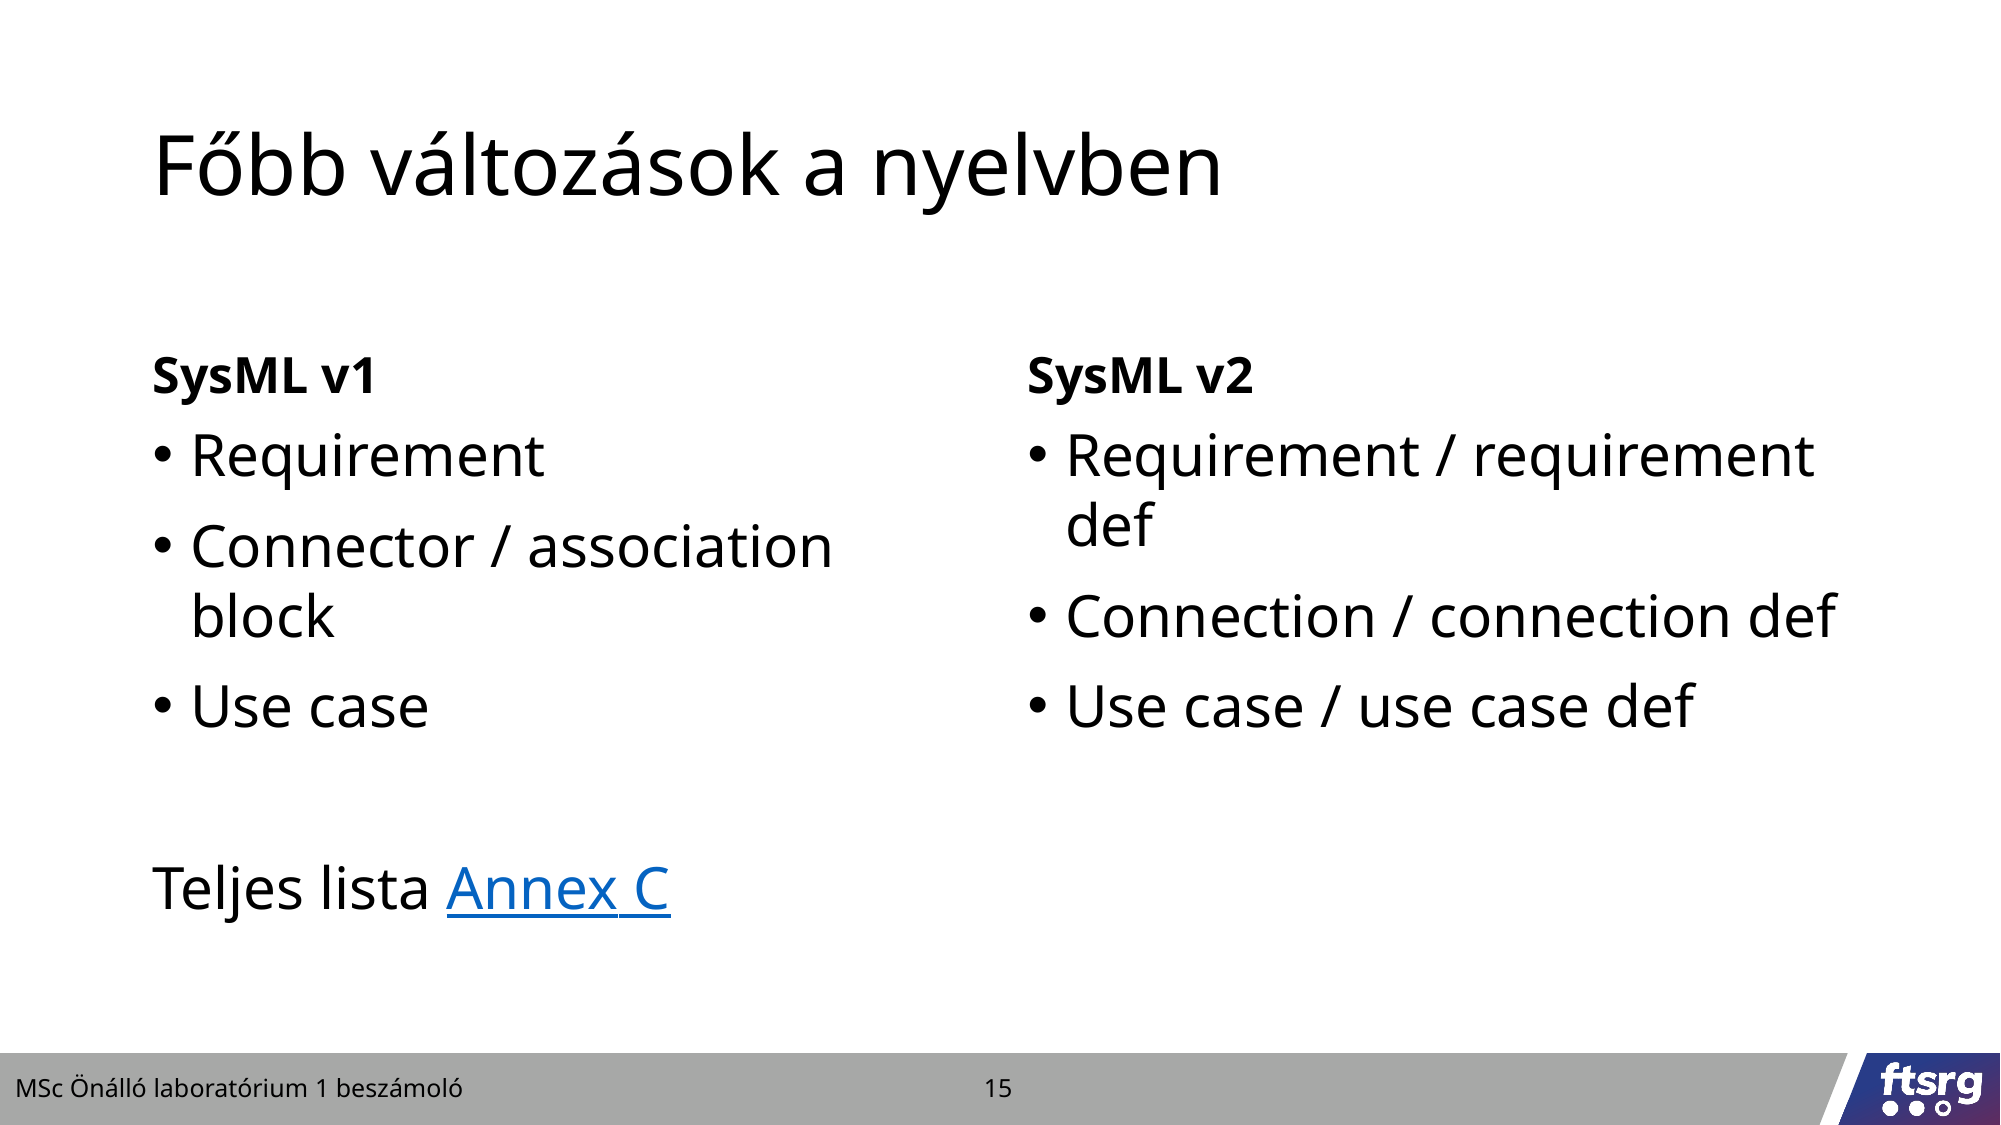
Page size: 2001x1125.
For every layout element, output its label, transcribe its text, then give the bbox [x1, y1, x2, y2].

picture [1876, 1058, 1985, 1121]
list Requirement / requirement def Connection / connection def Use case / use case def [1012, 410, 1863, 1016]
list SysML v1 [137, 275, 984, 410]
list Requirement Connector / association block Use case Teljes lista Annex C [137, 410, 984, 1016]
slide_number 15 [773, 1057, 1224, 1121]
footer MSc Önálló laboratórium 1 beszámoló [0, 1057, 675, 1118]
title Főbb változások a nyelvben [137, 59, 1863, 278]
list SysML v2 [1012, 275, 1863, 410]
